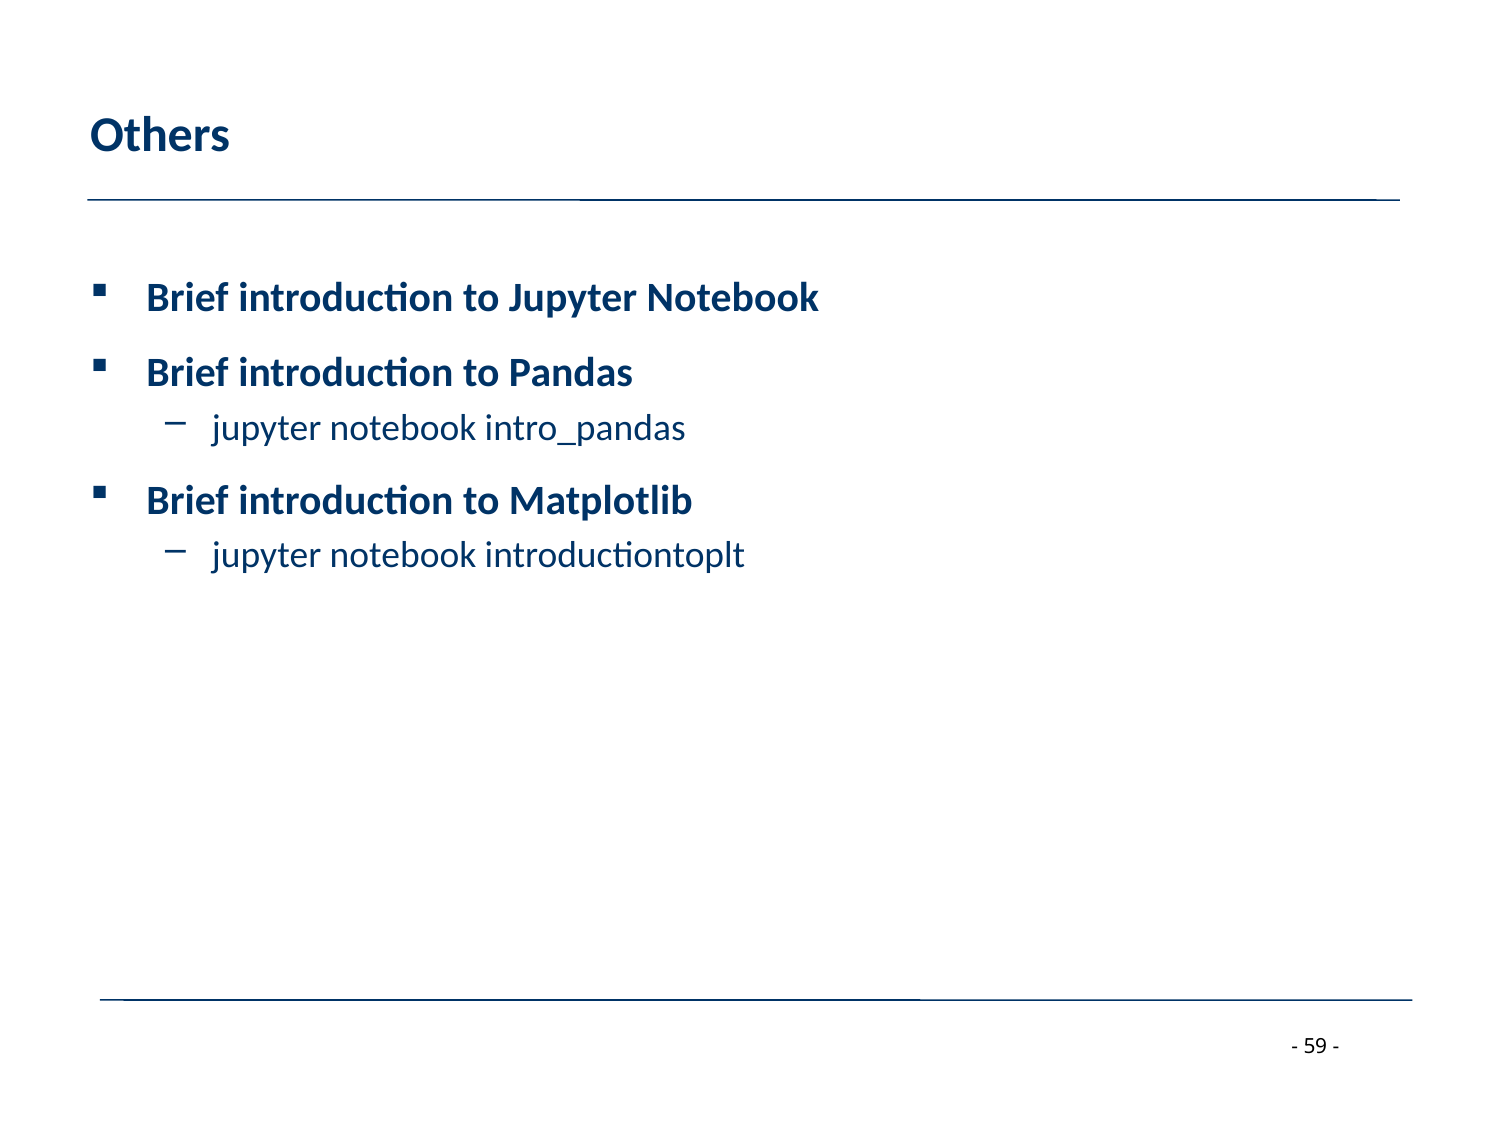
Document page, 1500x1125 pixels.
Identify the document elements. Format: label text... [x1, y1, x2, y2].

title Others [75, 37, 1425, 225]
list Brief introduction to Jupyter Notebook Brief introduction to Pandas jupyter notebook intro_pandas Brief introduction to Matplotlib jupyter notebook introductiontoplt [75, 262, 1425, 1005]
